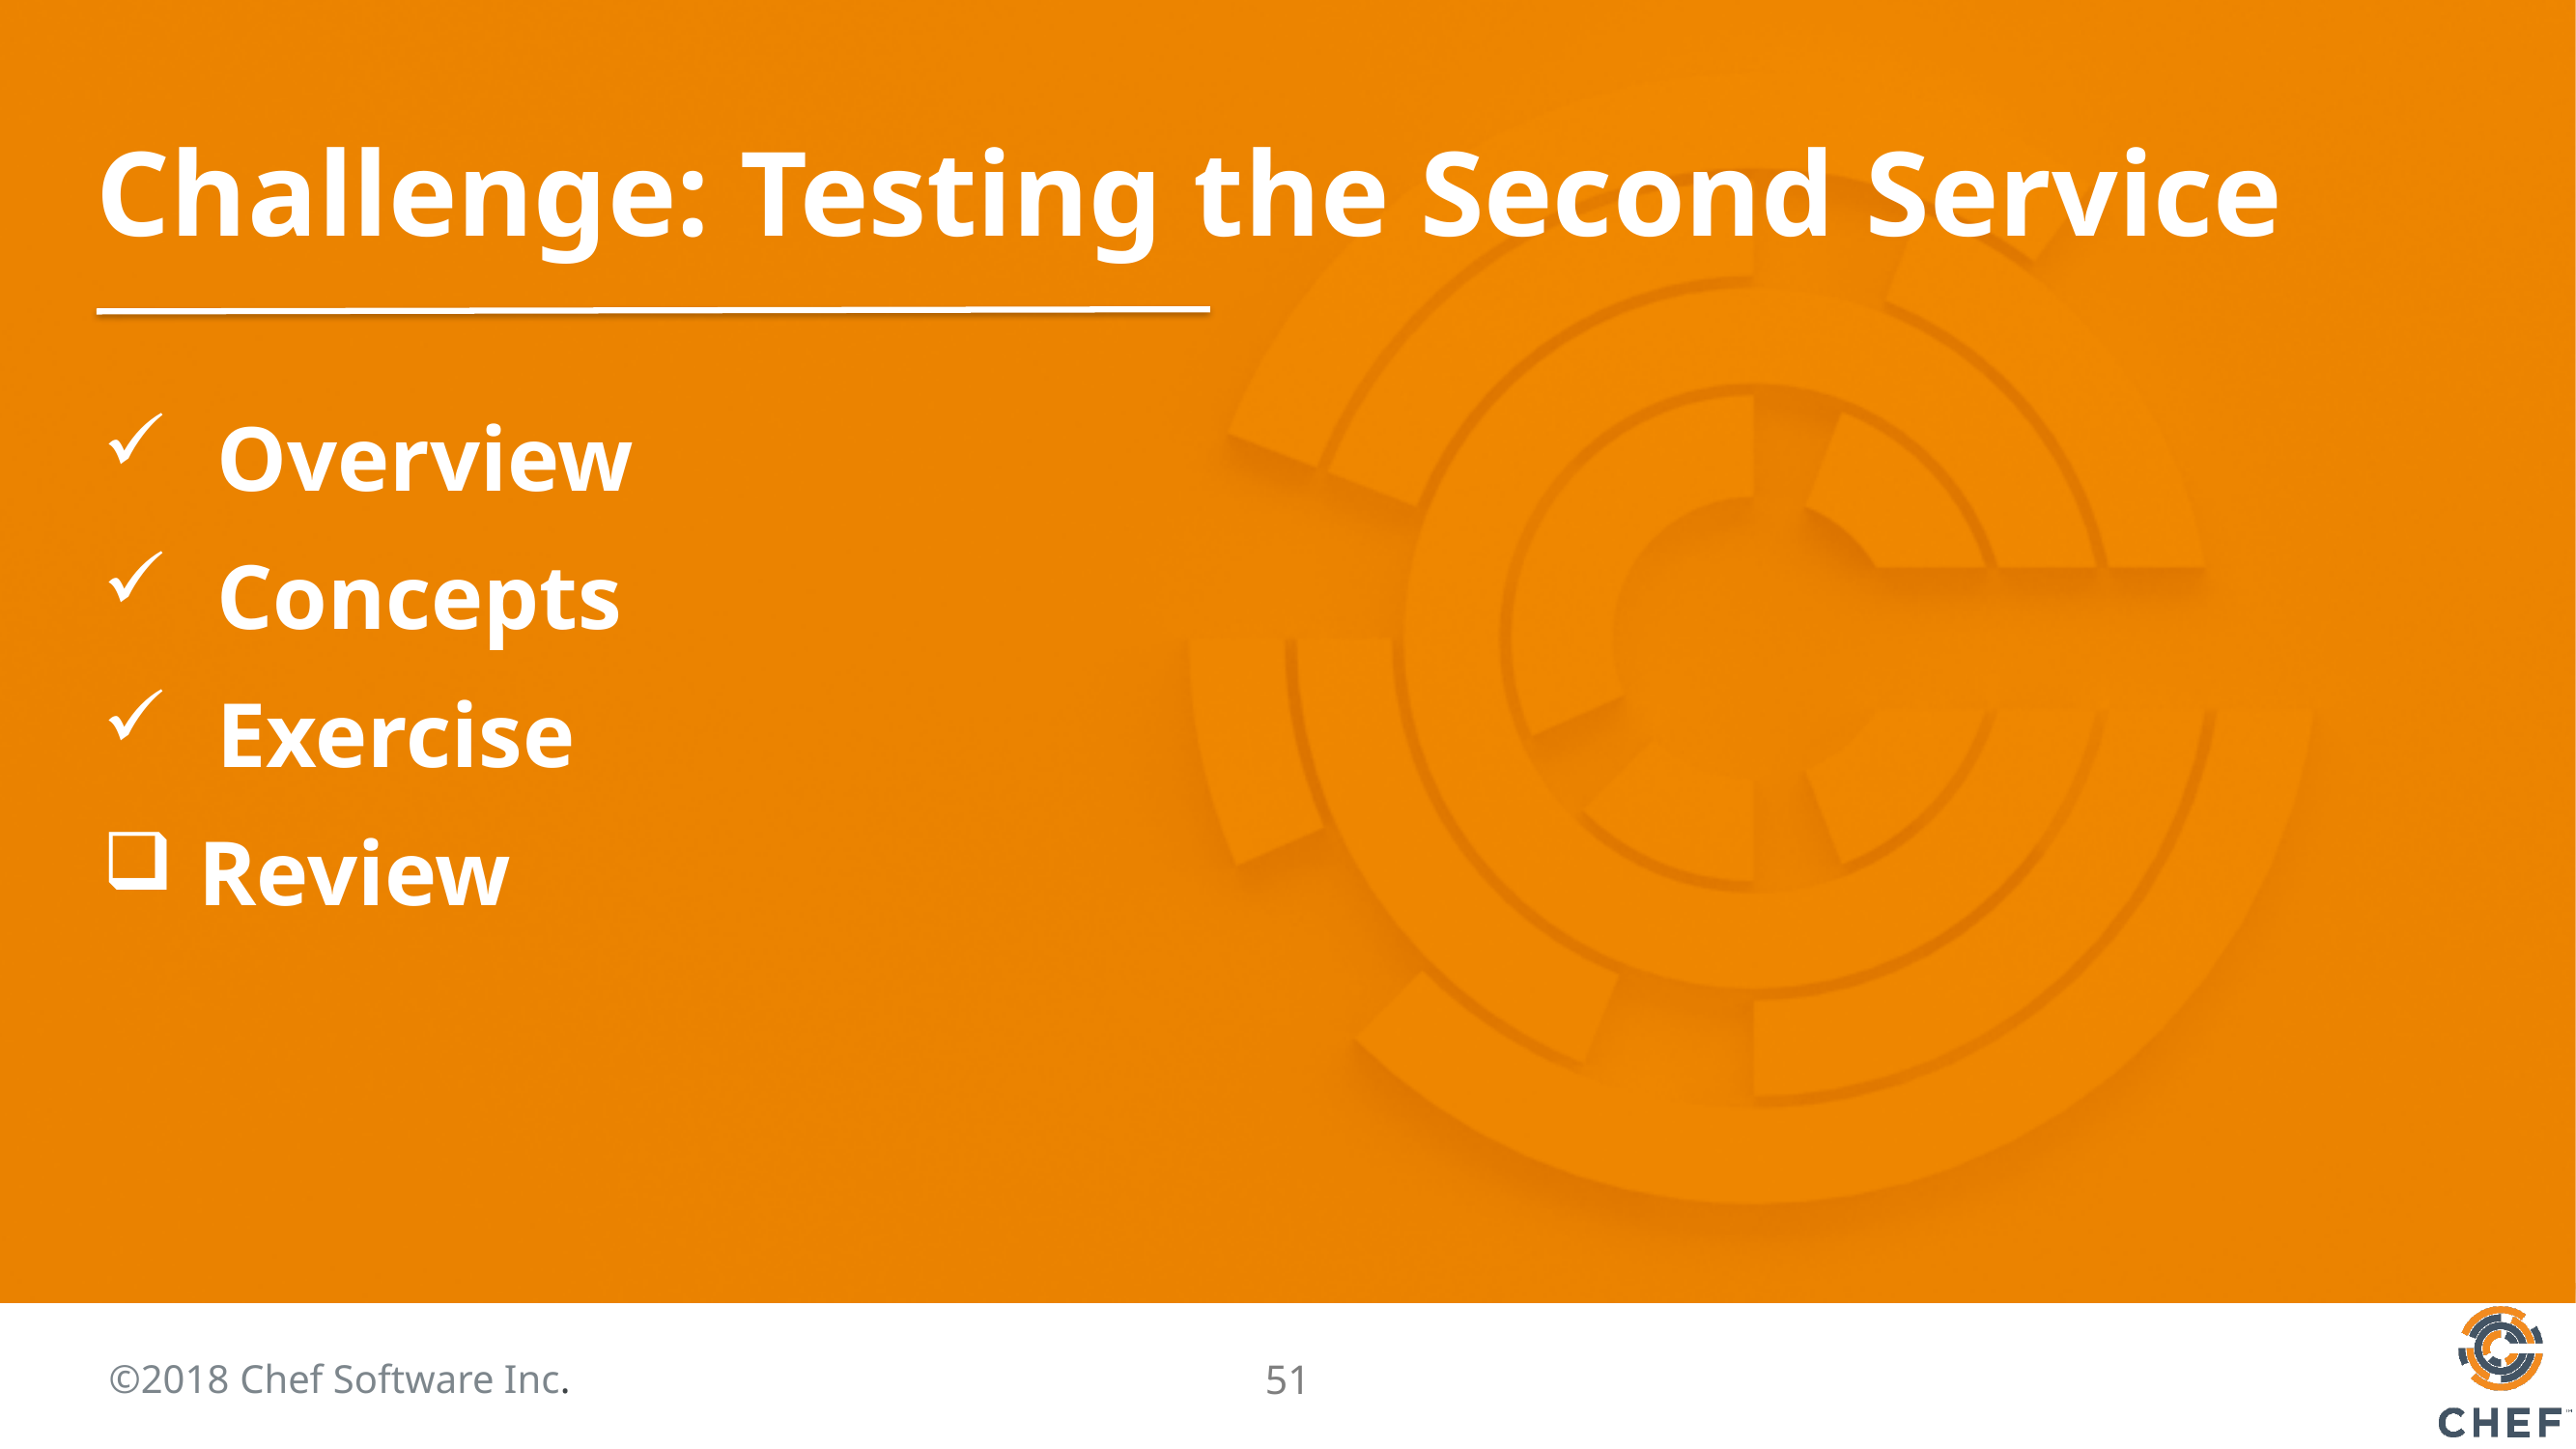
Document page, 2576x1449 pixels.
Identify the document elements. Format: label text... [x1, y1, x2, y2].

title Challenge: Testing the Second Service [96, 135, 2480, 268]
picture [0, 0, 2576, 1449]
list Overview Concepts Exercise Review [102, 402, 1210, 1142]
